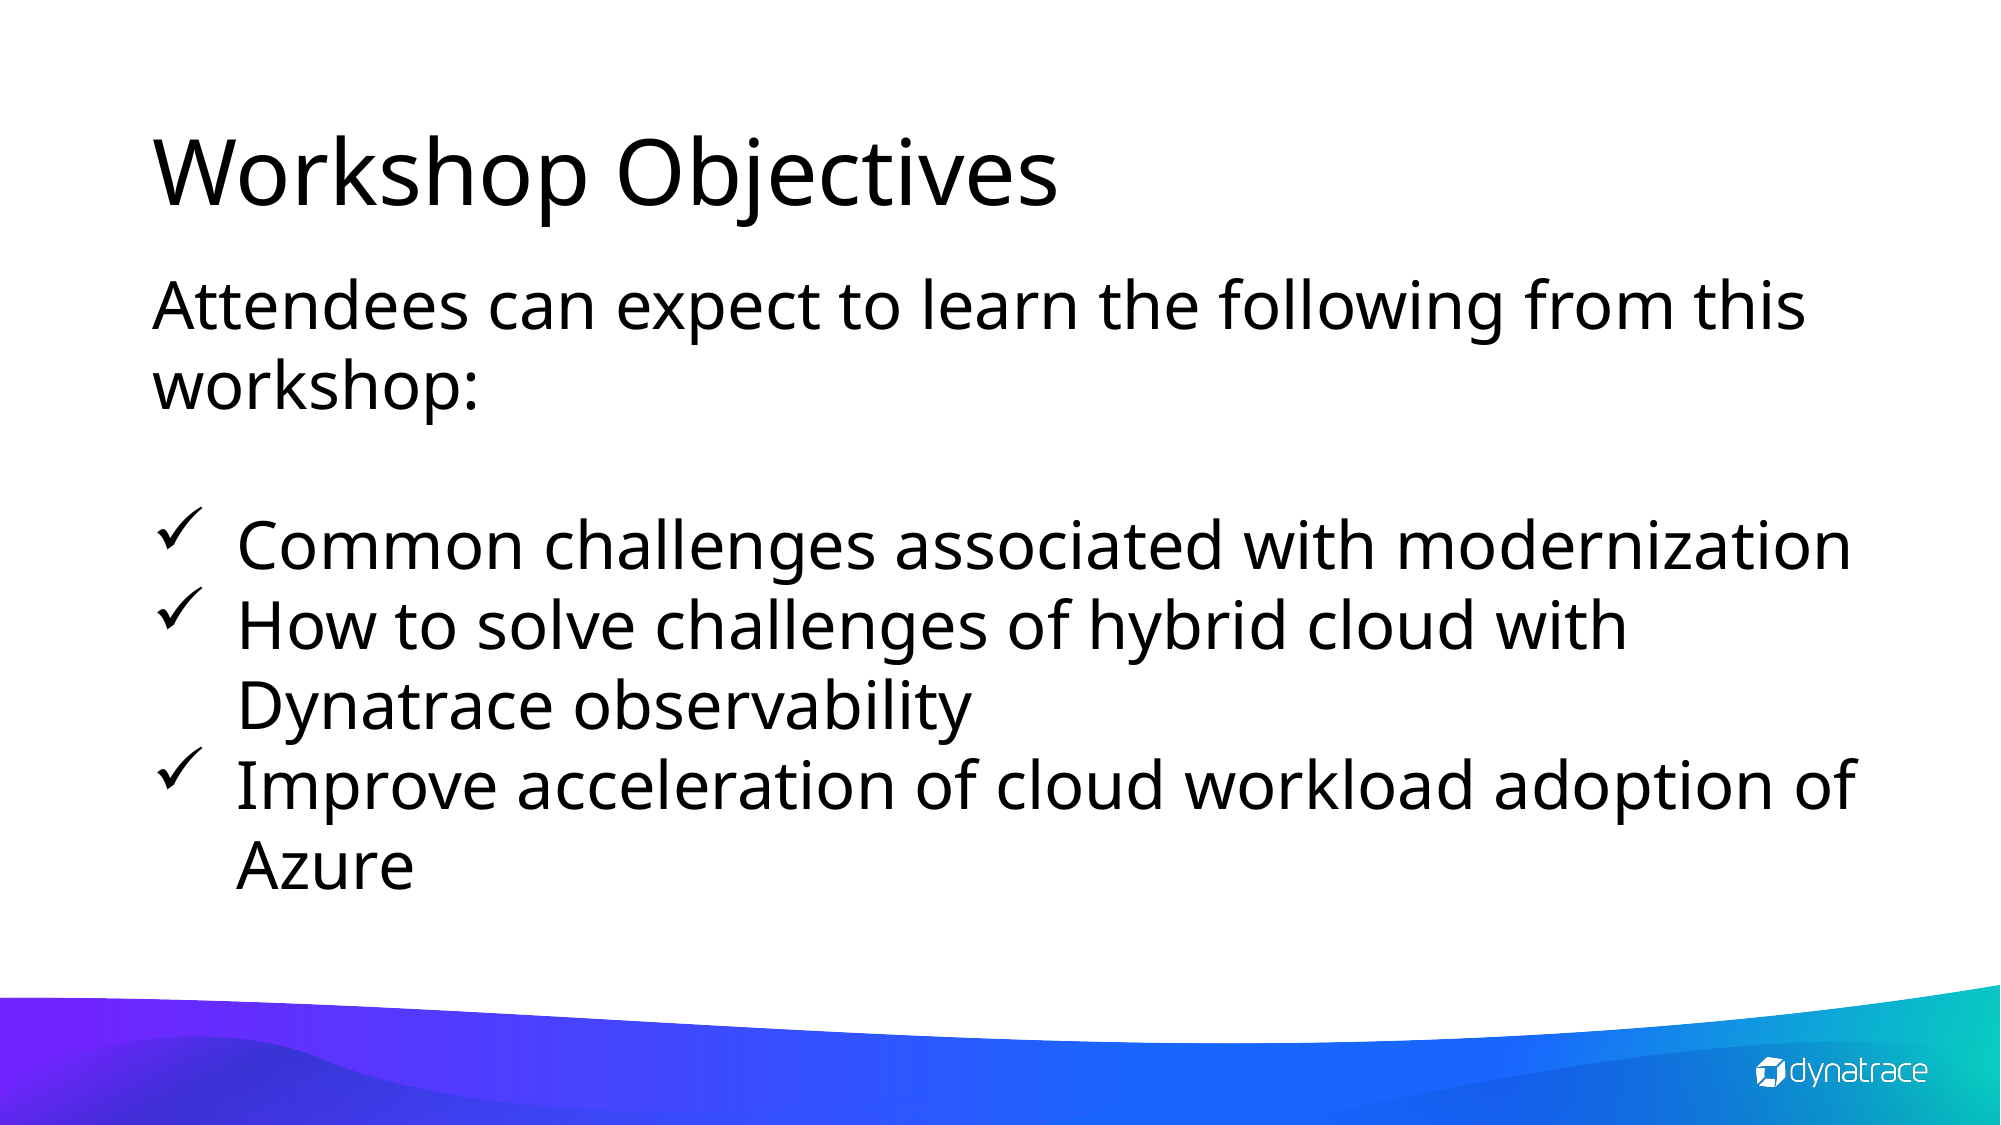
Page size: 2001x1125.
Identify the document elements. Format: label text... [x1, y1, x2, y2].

picture [1845, 1067, 1857, 1079]
picture [1795, 1058, 1805, 1078]
picture [1860, 1058, 1866, 1078]
picture [0, 984, 2000, 1125]
text_box Attendees can expect to learn the following from this workshop:​ ​ Common challenges associated with modernization​ How to solve challenges of hybrid cloud with Dynatrace observability​ Improve acceleration of cloud workload adoption of Azure [137, 255, 1972, 911]
title Workshop Objectives [137, 59, 1863, 255]
